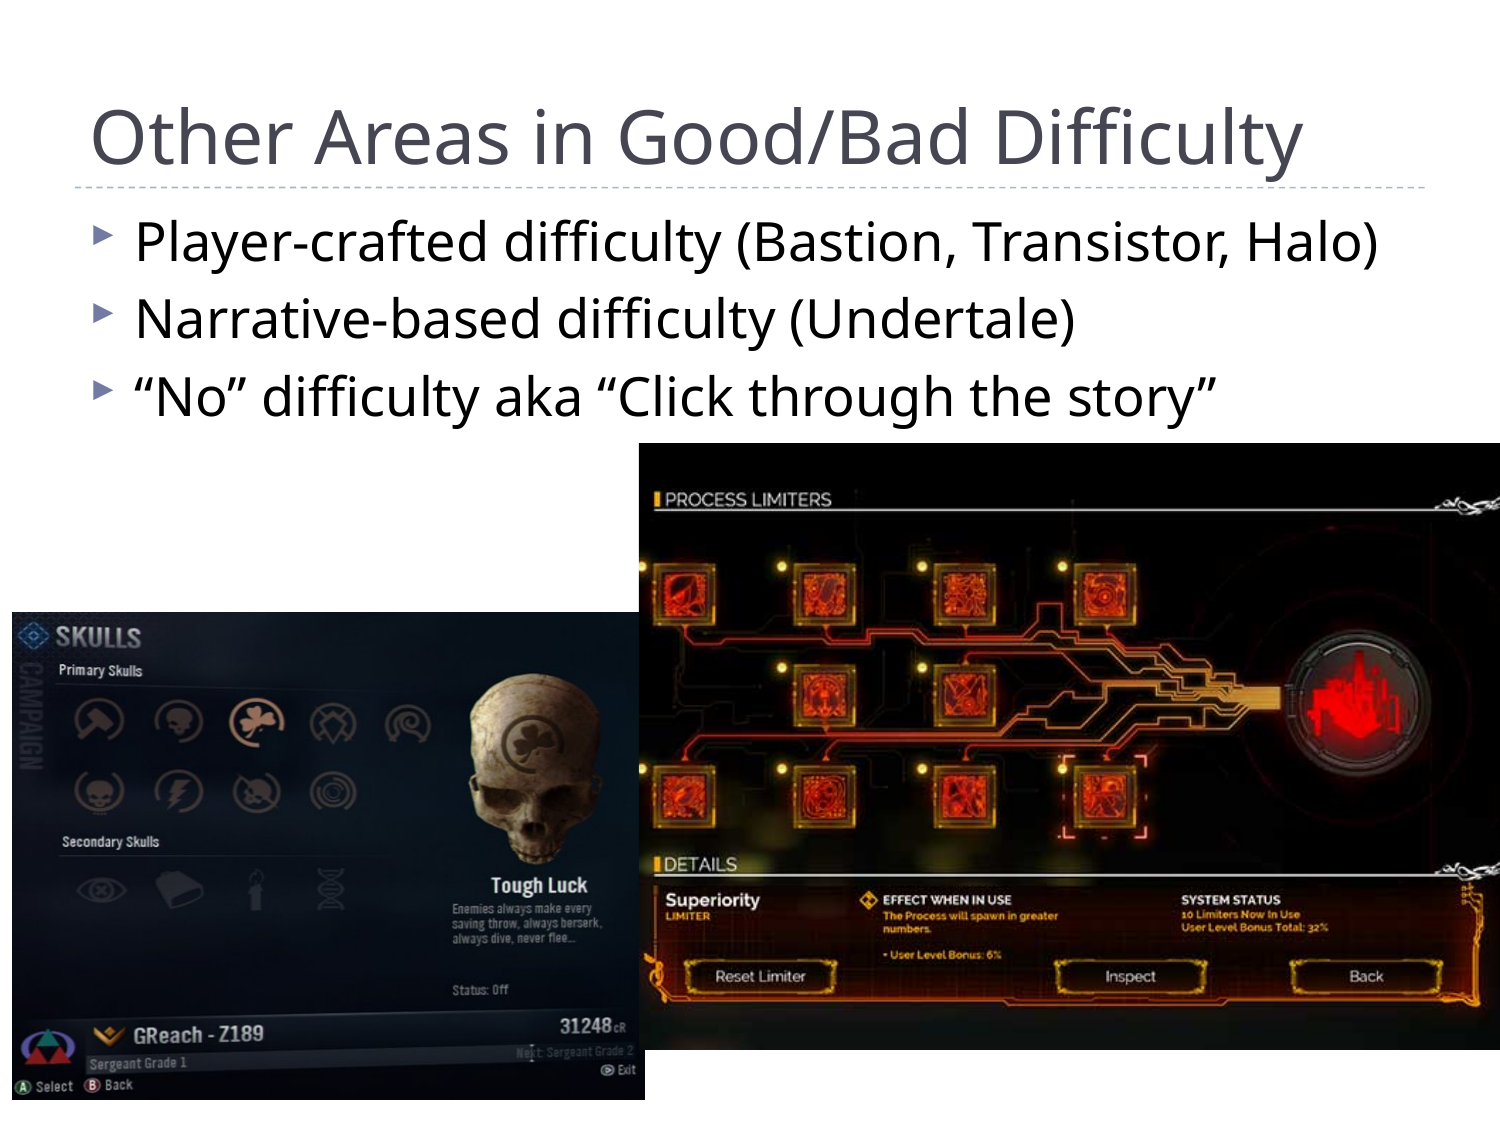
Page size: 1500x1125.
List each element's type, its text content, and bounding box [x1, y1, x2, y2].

picture [12, 443, 1500, 1101]
list Player-crafted difficulty (Bastion, Transistor, Halo) Narrative-based difficulty (Undertale) “No” difficulty aka “Click through the story” [75, 200, 1425, 612]
title Other Areas in Good/Bad Difficulty [75, 24, 1425, 188]
